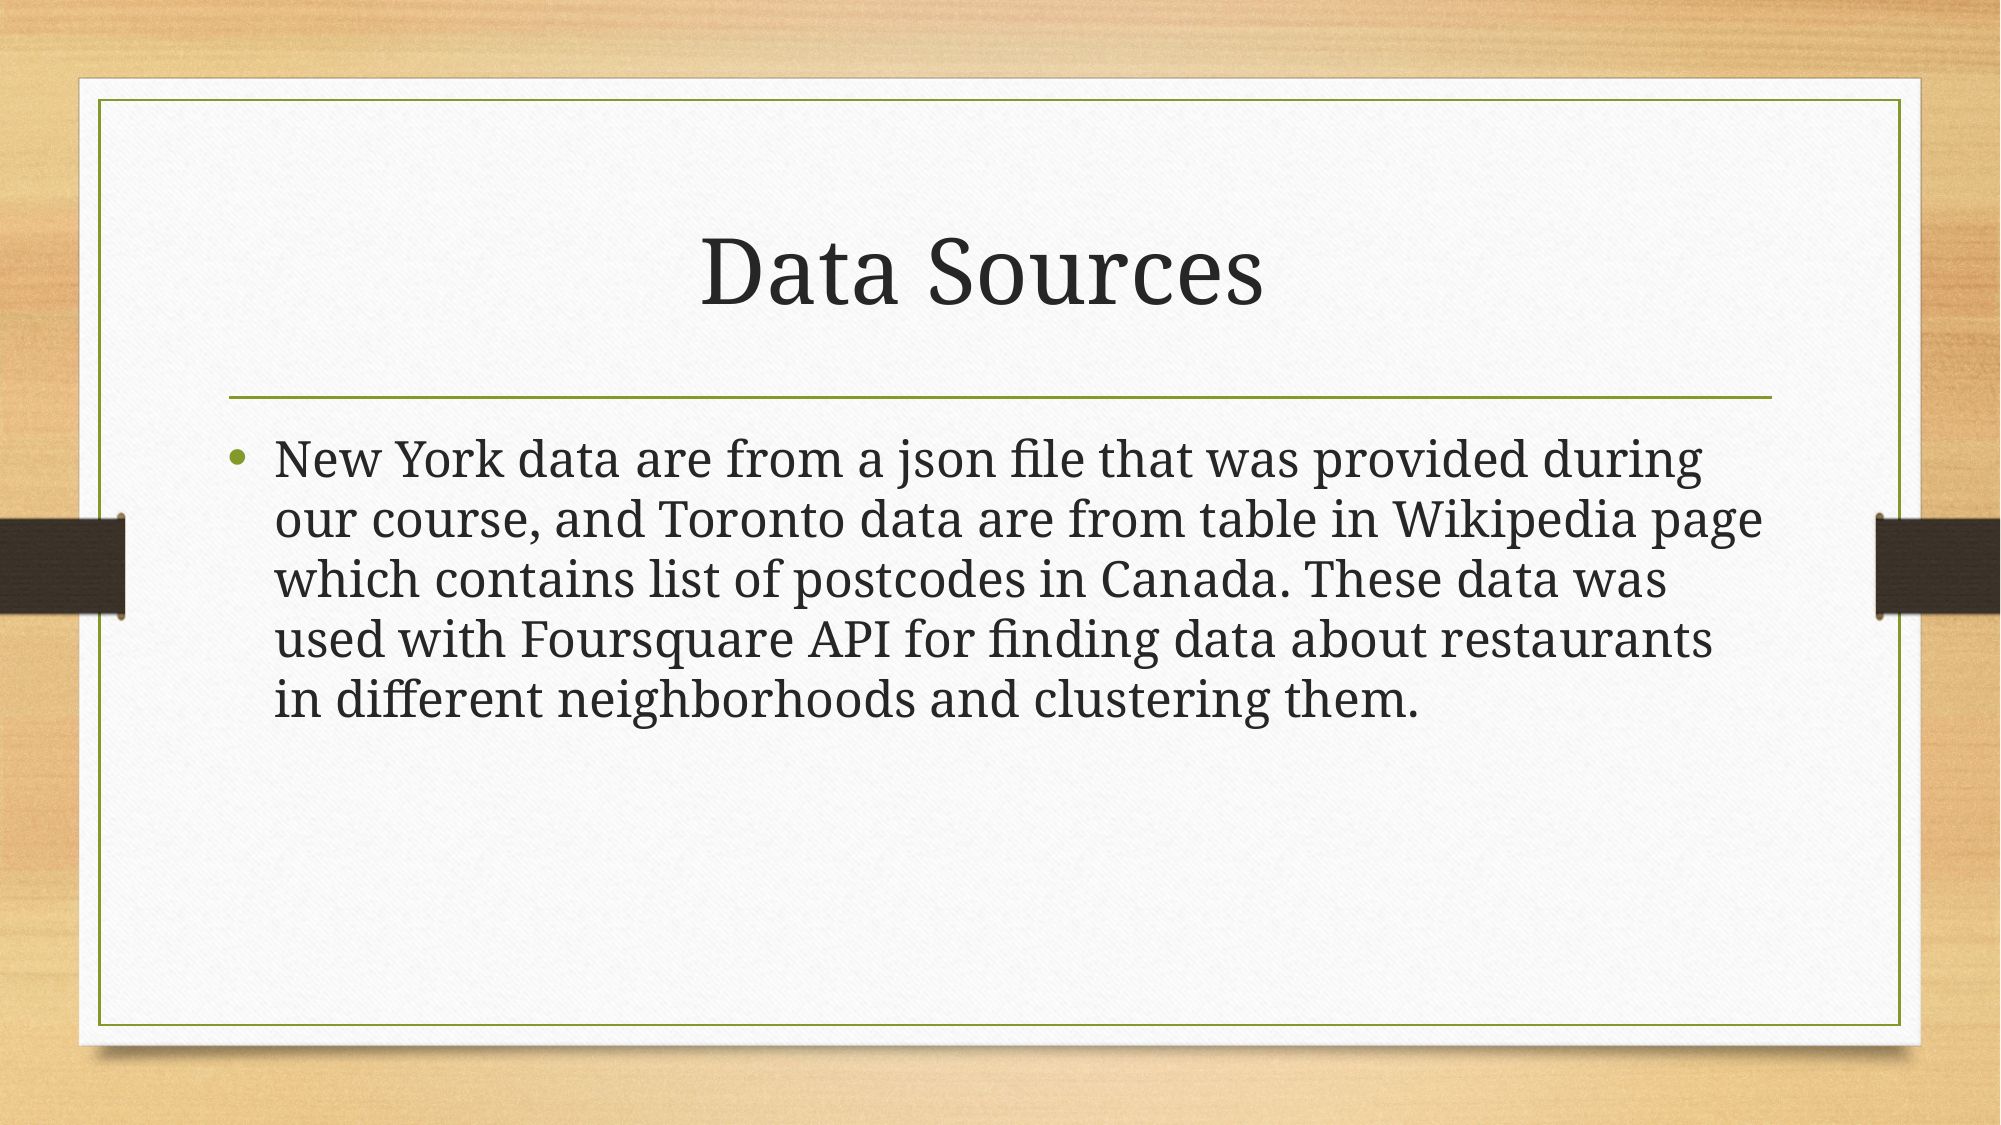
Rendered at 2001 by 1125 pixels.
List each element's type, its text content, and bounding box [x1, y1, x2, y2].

picture [0, 0, 2001, 1125]
title Data Sources [212, 161, 1788, 375]
list New York data are from a json file that was provided during our course, and Toronto data are from table in Wikipedia page which contains list of postcodes in Canada. These data was used with Foursquare API for finding data about restaurants in different neighborhoods and clustering them. [212, 419, 1788, 964]
